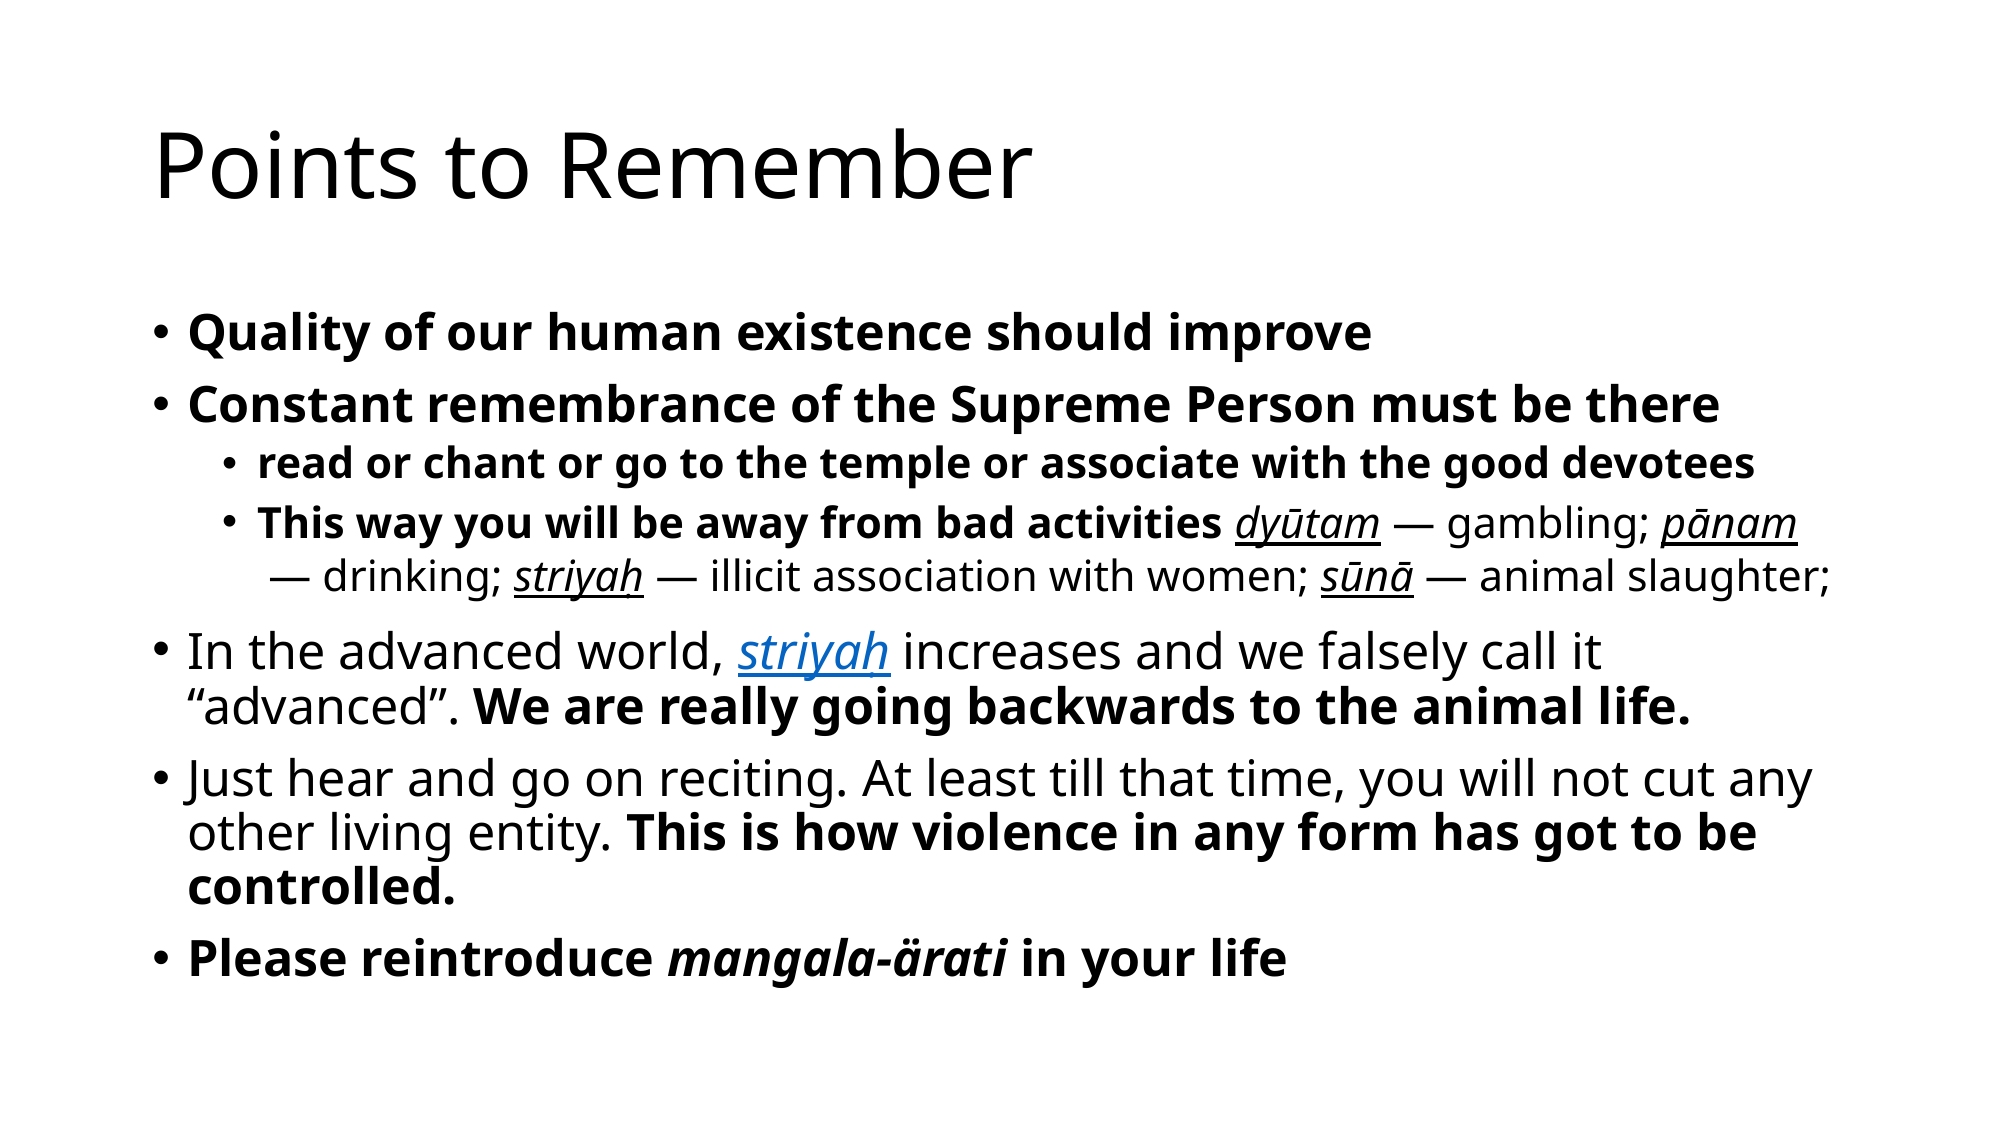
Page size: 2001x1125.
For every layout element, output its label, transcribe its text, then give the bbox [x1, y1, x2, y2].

list Quality of our human existence should improve Constant remembrance of the Supreme Person must be there read or chant or go to the temple or associate with the good devotees This way you will be away from bad activities dyūtam — gambling; pānam — drinking; striyaḥ — illicit association with women; sūnā — animal slaughter; In the advanced world, striyaḥ increases and we falsely call it “advanced”. We are really going backwards to the animal life. Just hear and go on reciting. At least till that time, you will not cut any other living entity. This is how violence in any form has got to be controlled. Please reintroduce mangala-ärati in your life [137, 299, 1863, 1014]
title Points to Remember [137, 59, 1863, 278]
